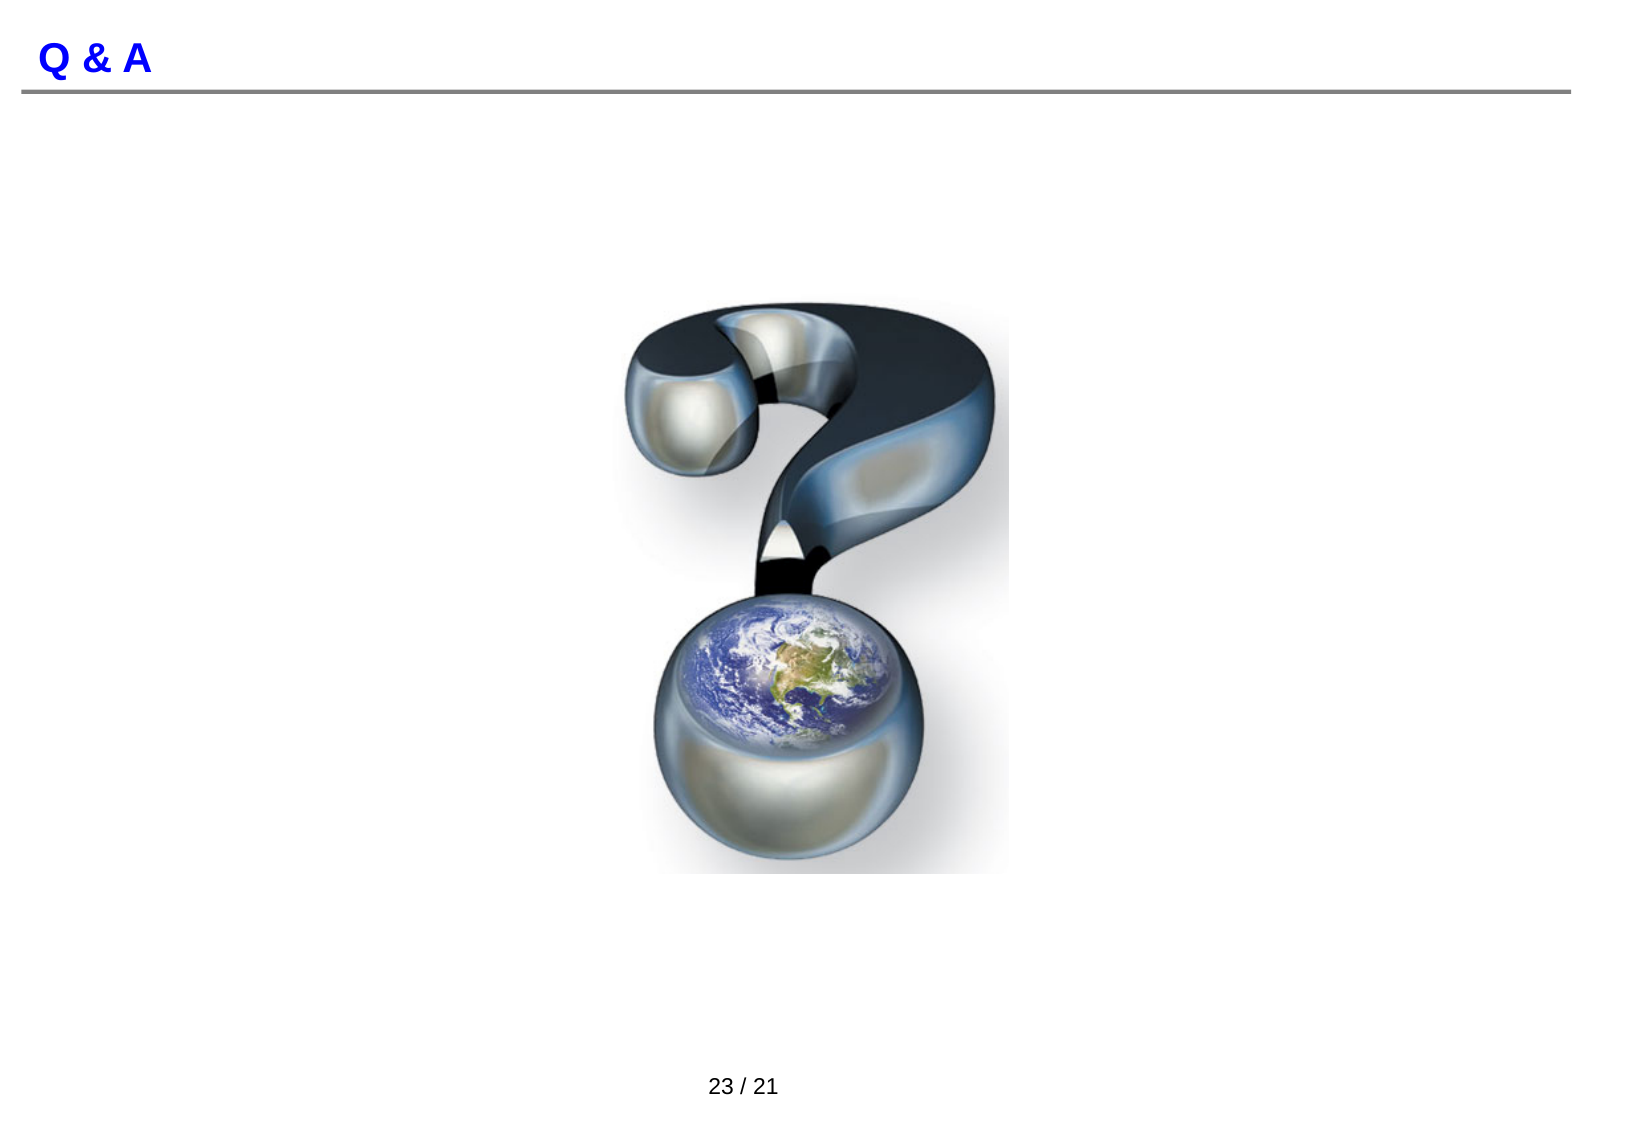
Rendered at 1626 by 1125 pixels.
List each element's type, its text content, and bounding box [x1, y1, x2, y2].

title Q & A [22, 21, 1179, 91]
picture [611, 290, 1009, 874]
